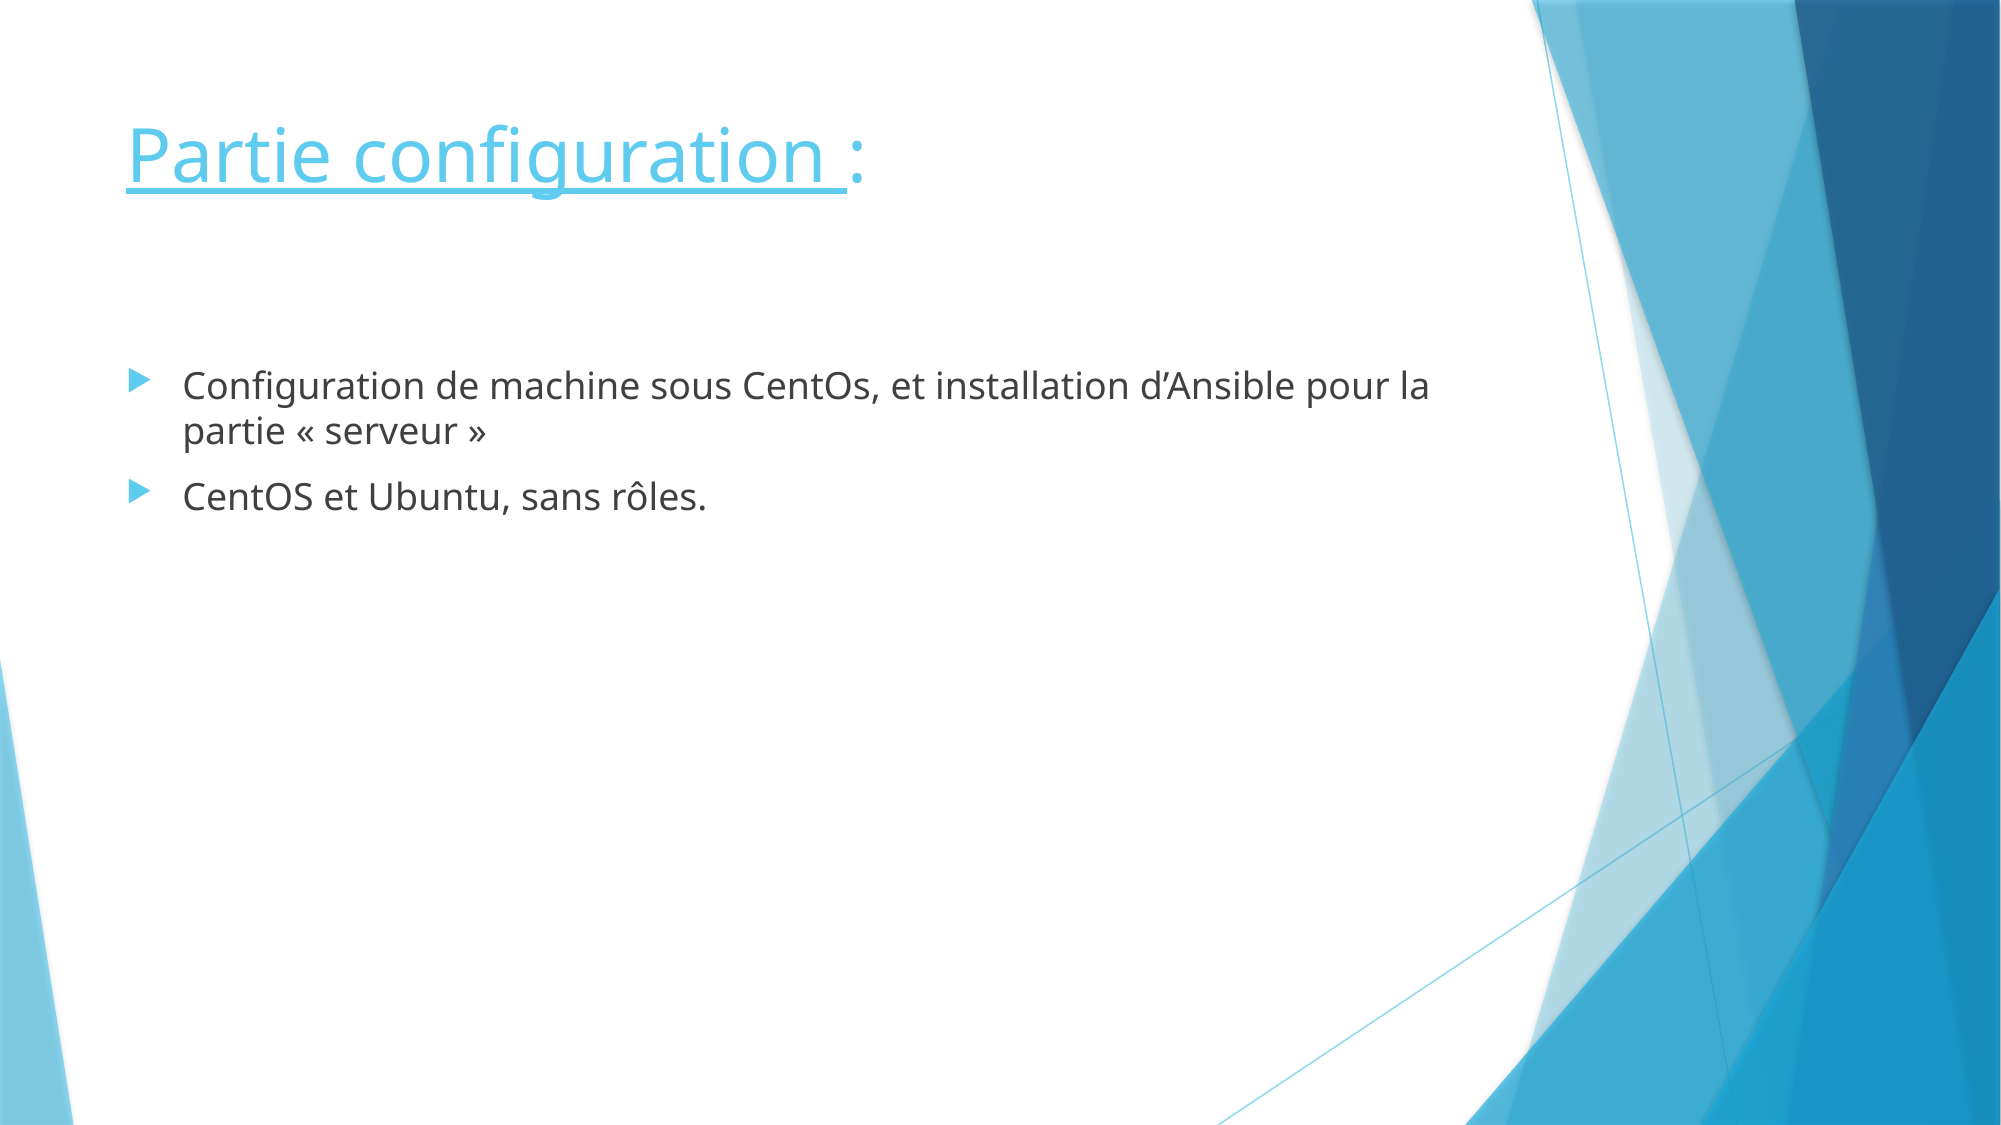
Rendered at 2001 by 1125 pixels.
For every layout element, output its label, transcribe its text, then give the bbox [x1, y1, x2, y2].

title Partie configuration : [111, 99, 1522, 317]
list Configuration de machine sous CentOs, et installation d’Ansible pour la partie « serveur » CentOS et Ubuntu, sans rôles. [111, 354, 1522, 992]
